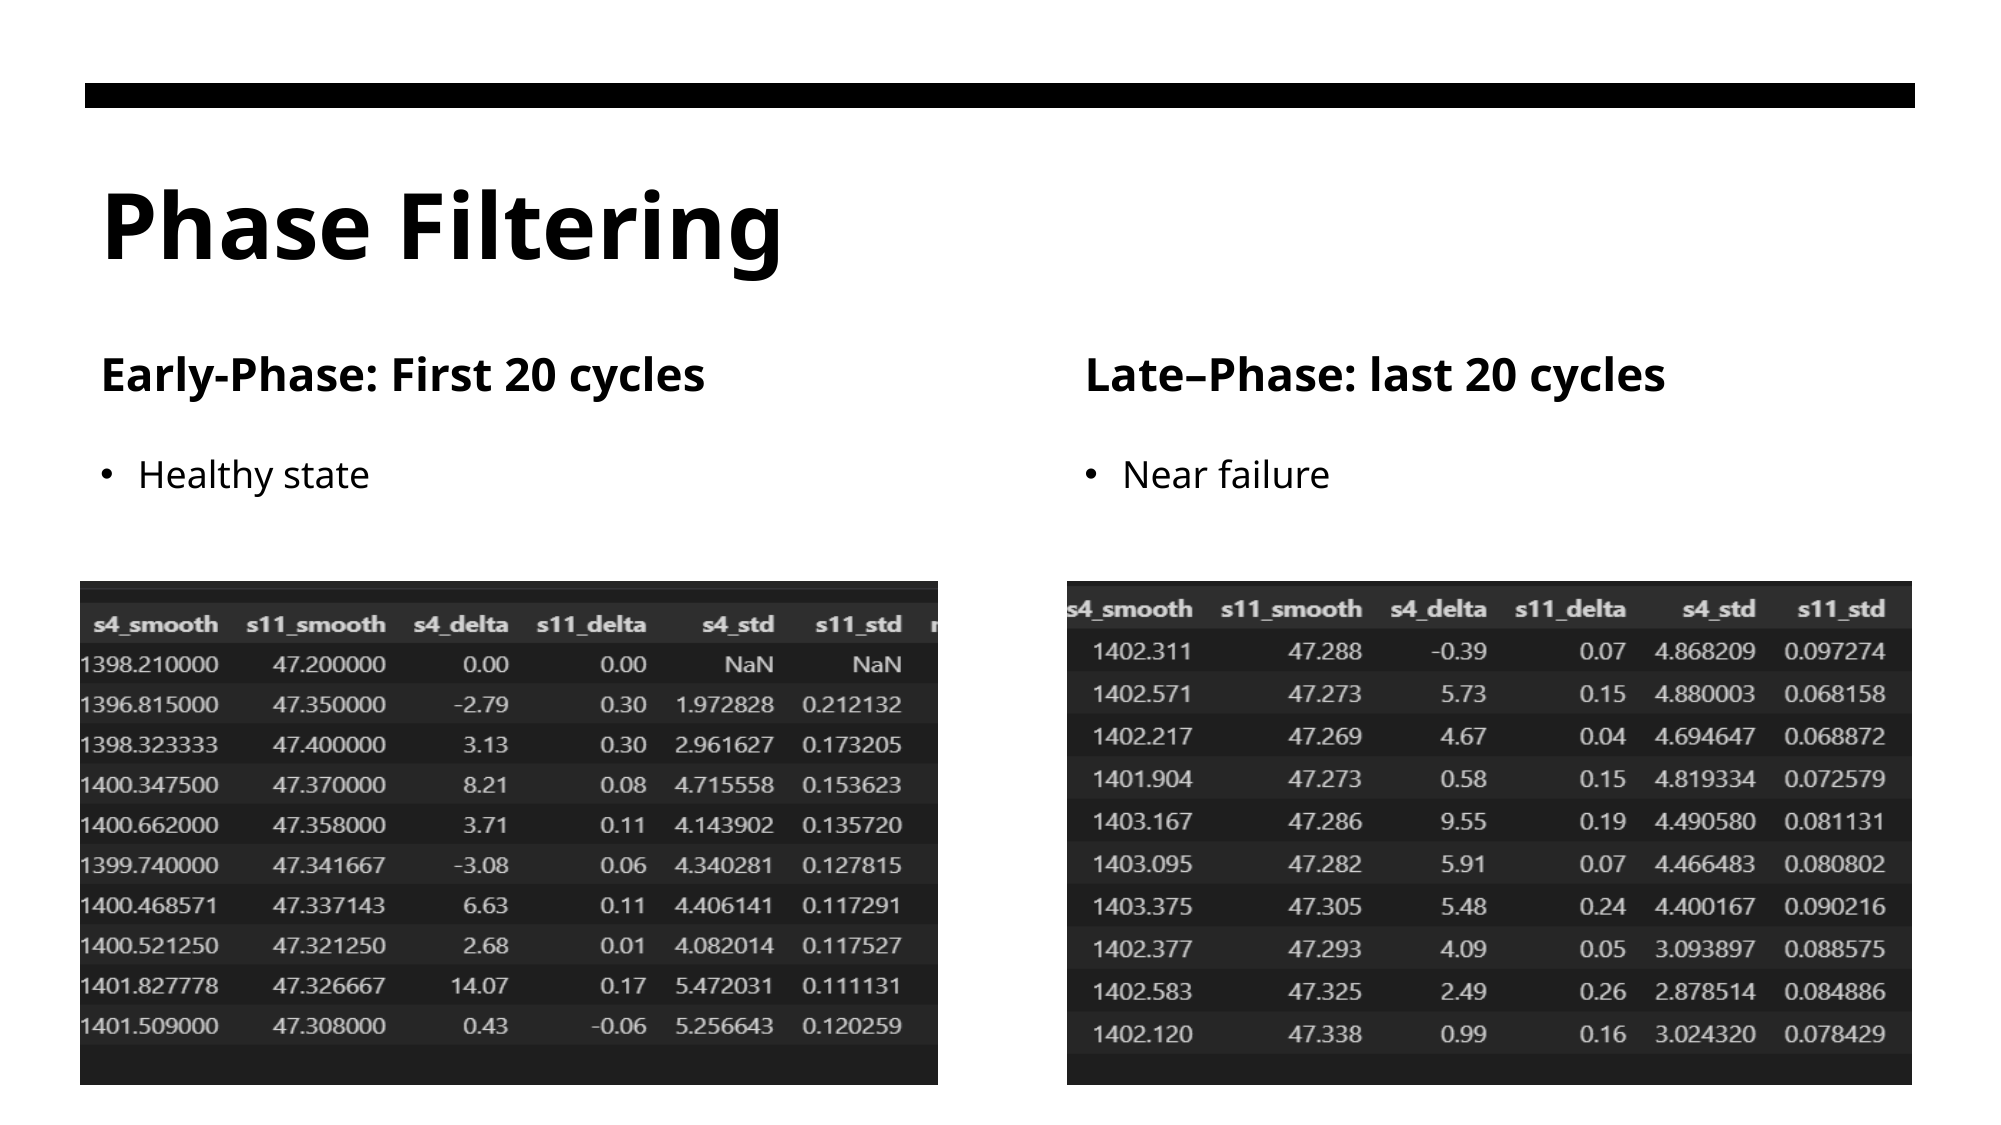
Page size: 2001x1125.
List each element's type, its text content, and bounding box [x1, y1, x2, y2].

title Phase Filtering [85, 160, 1917, 360]
picture [80, 581, 939, 1086]
list Healthy state [85, 439, 933, 581]
list Near failure [1069, 439, 1917, 1041]
picture [1066, 581, 1913, 1086]
list Late–Phase: last 20 cycles [1069, 292, 1917, 408]
list Early-Phase: First 20 cycles [85, 334, 933, 408]
